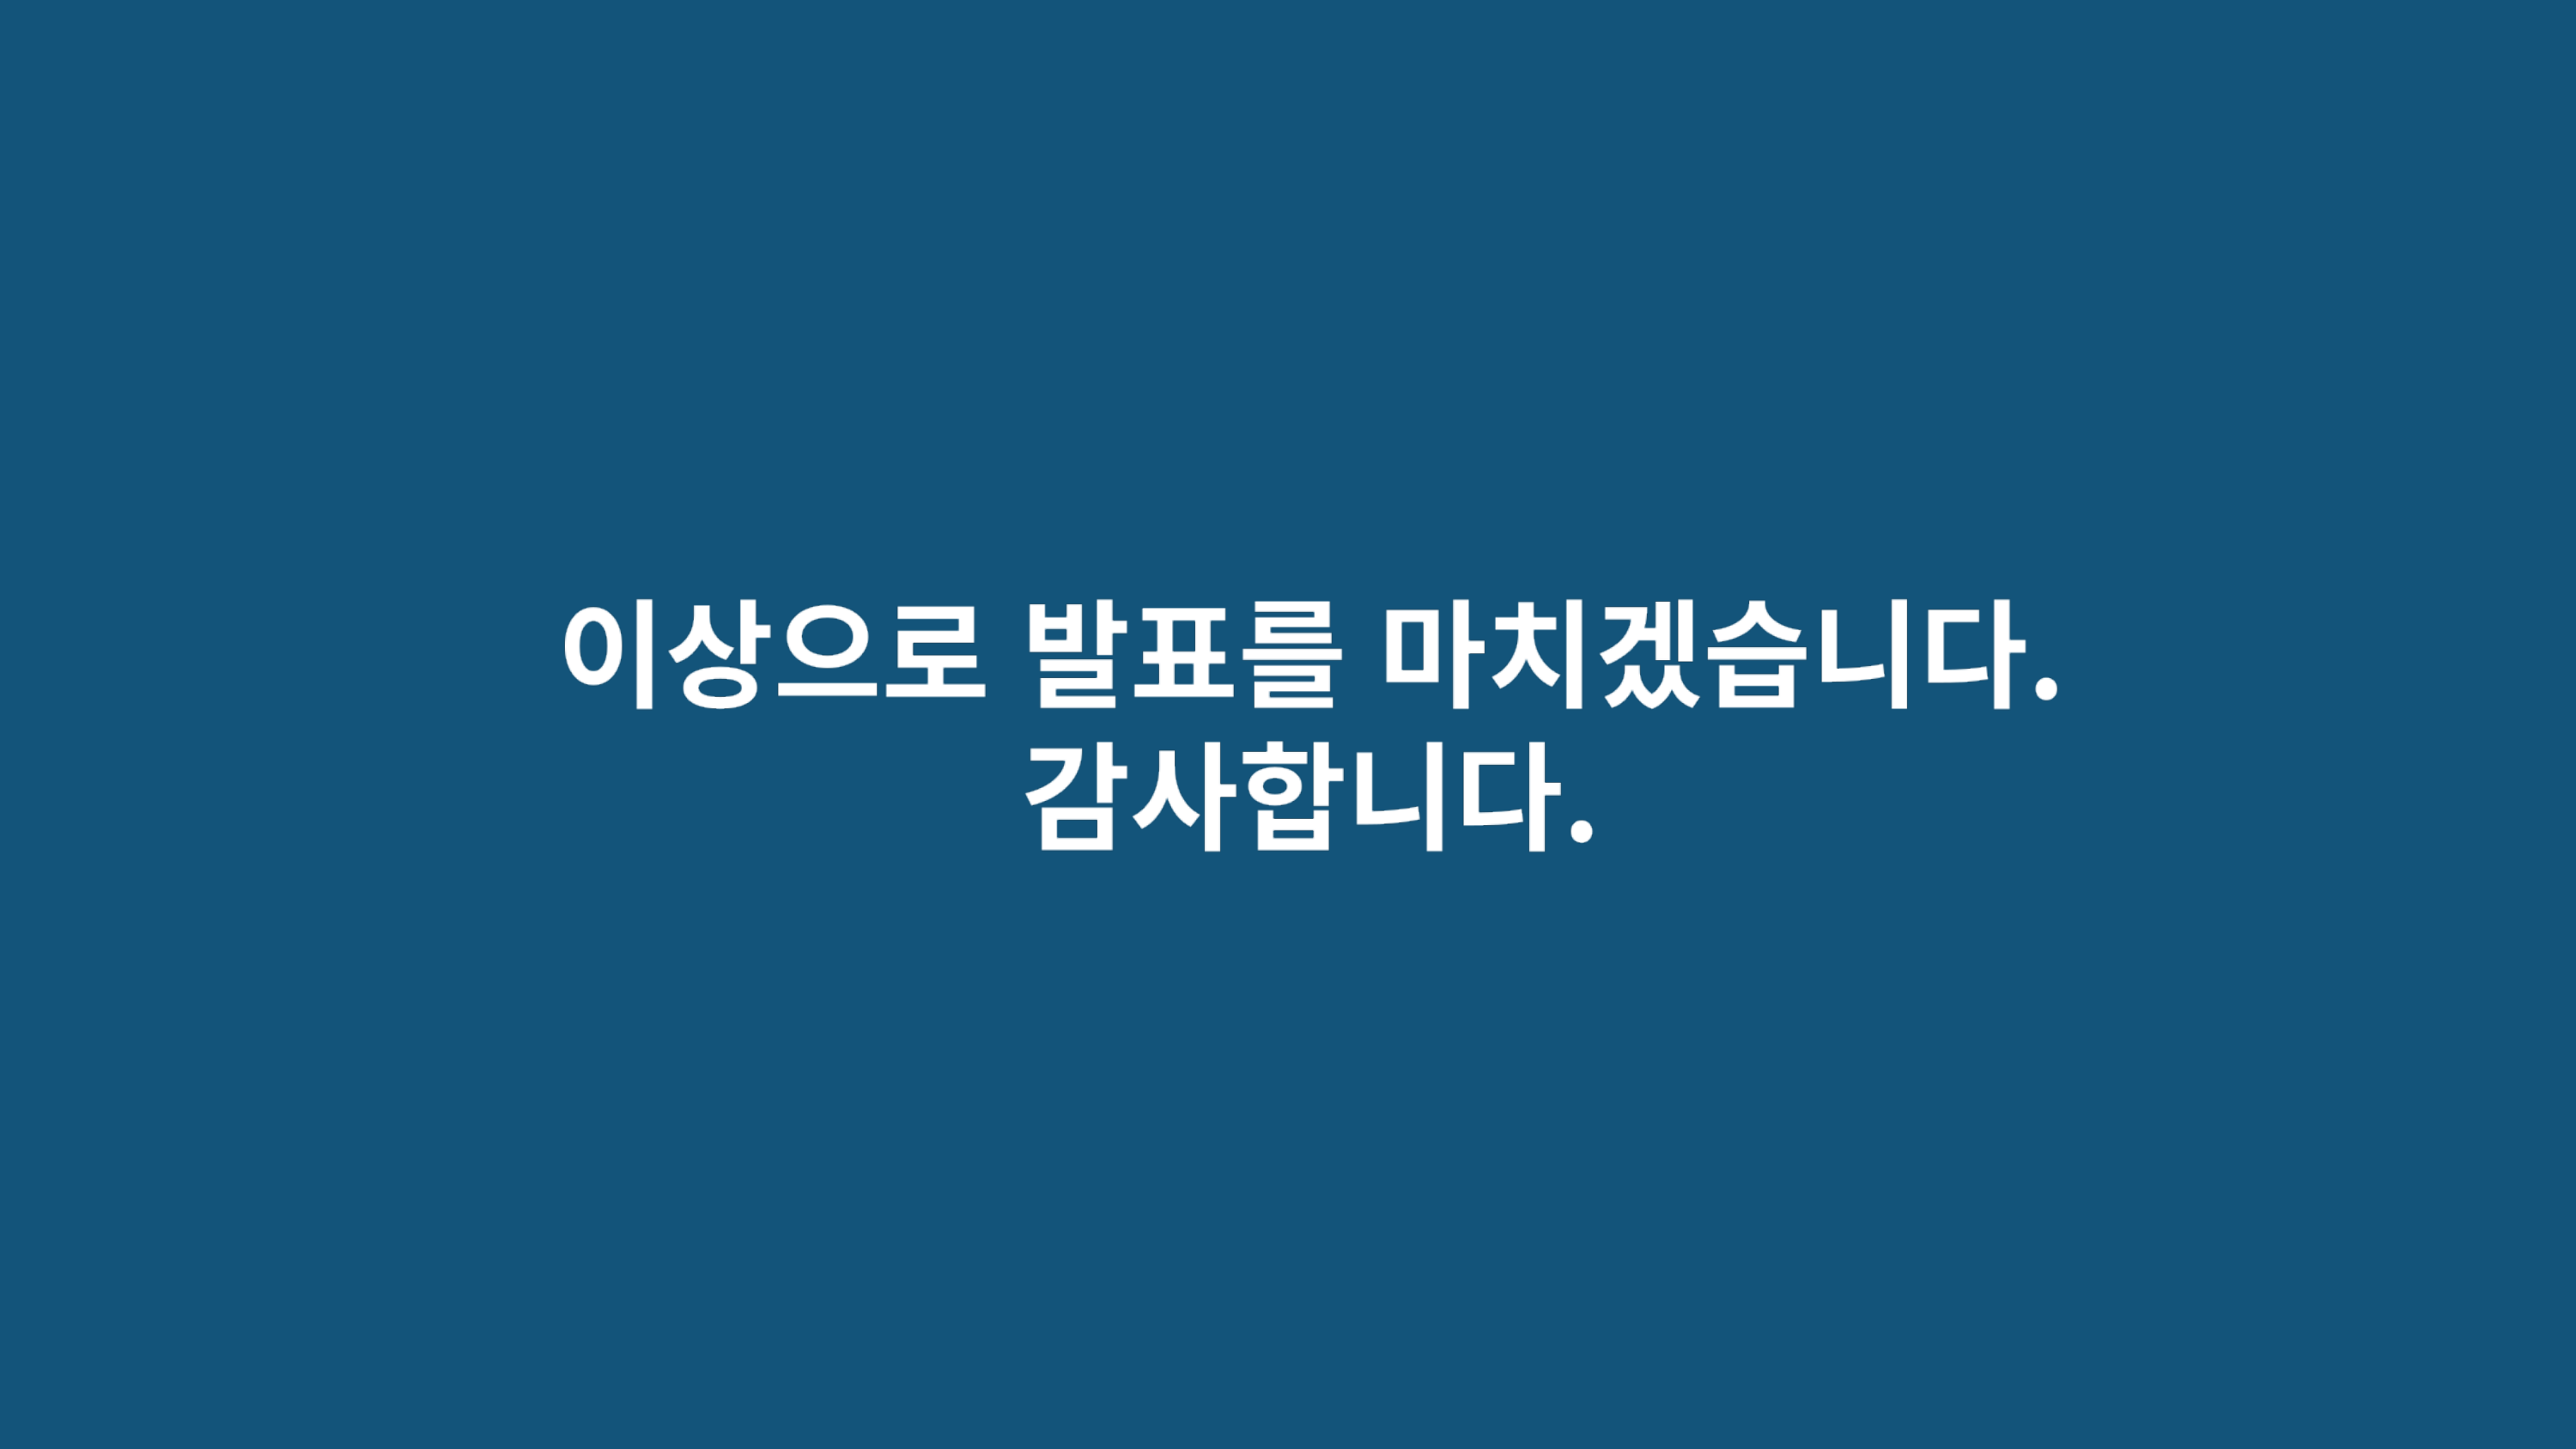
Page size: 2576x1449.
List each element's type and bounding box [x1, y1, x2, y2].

picture [534, 549, 2115, 907]
